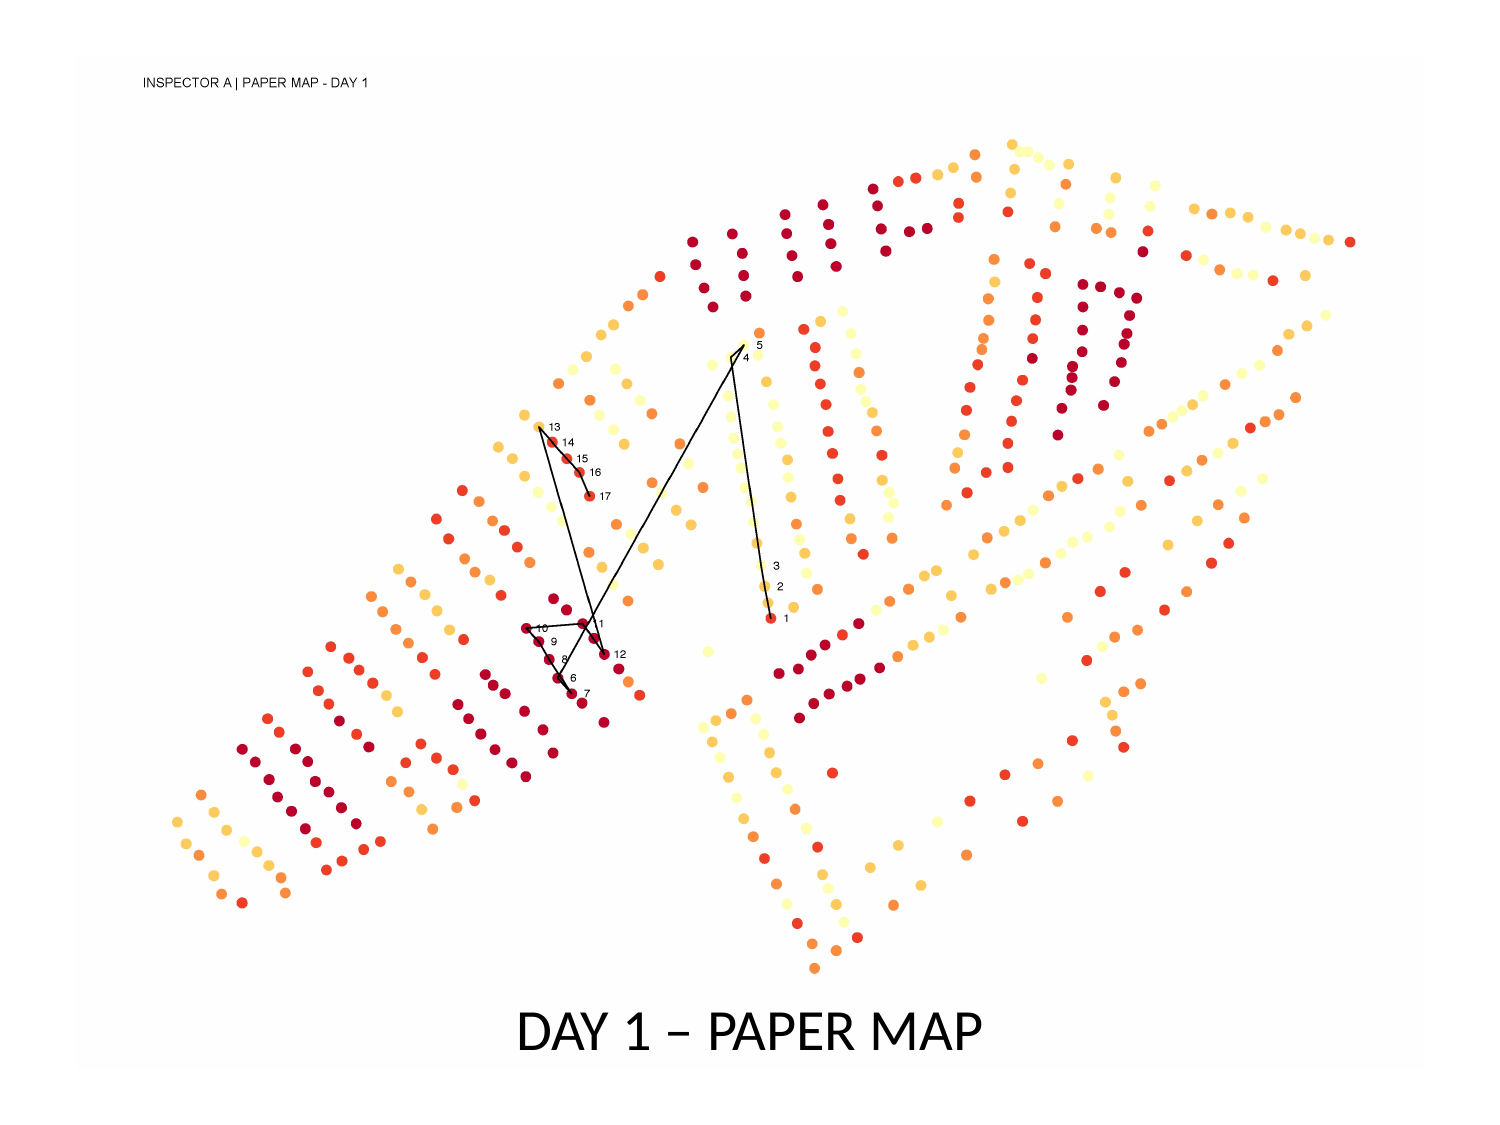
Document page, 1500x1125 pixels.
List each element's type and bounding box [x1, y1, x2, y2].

list [74, 53, 1426, 1072]
